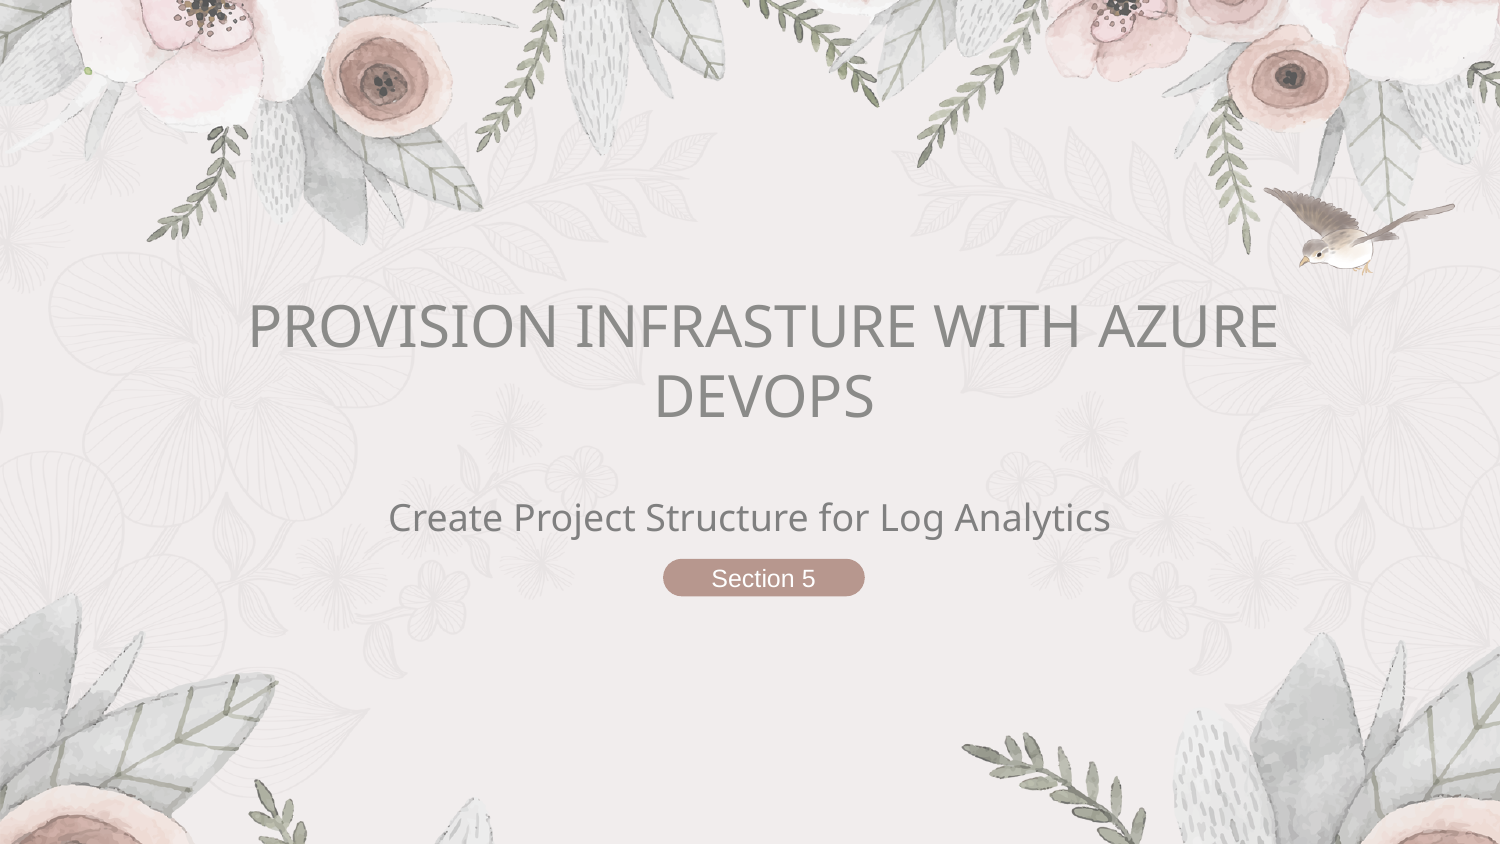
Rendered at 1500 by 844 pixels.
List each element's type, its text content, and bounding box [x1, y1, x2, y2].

text_box Create Project Structure for Log Analytics [351, 464, 1149, 547]
picture [0, 0, 1500, 844]
text_box PROVISION INFRASTURE WITH AZURE DEVOPS [192, 281, 1336, 437]
text_box Section 5 [662, 557, 866, 598]
